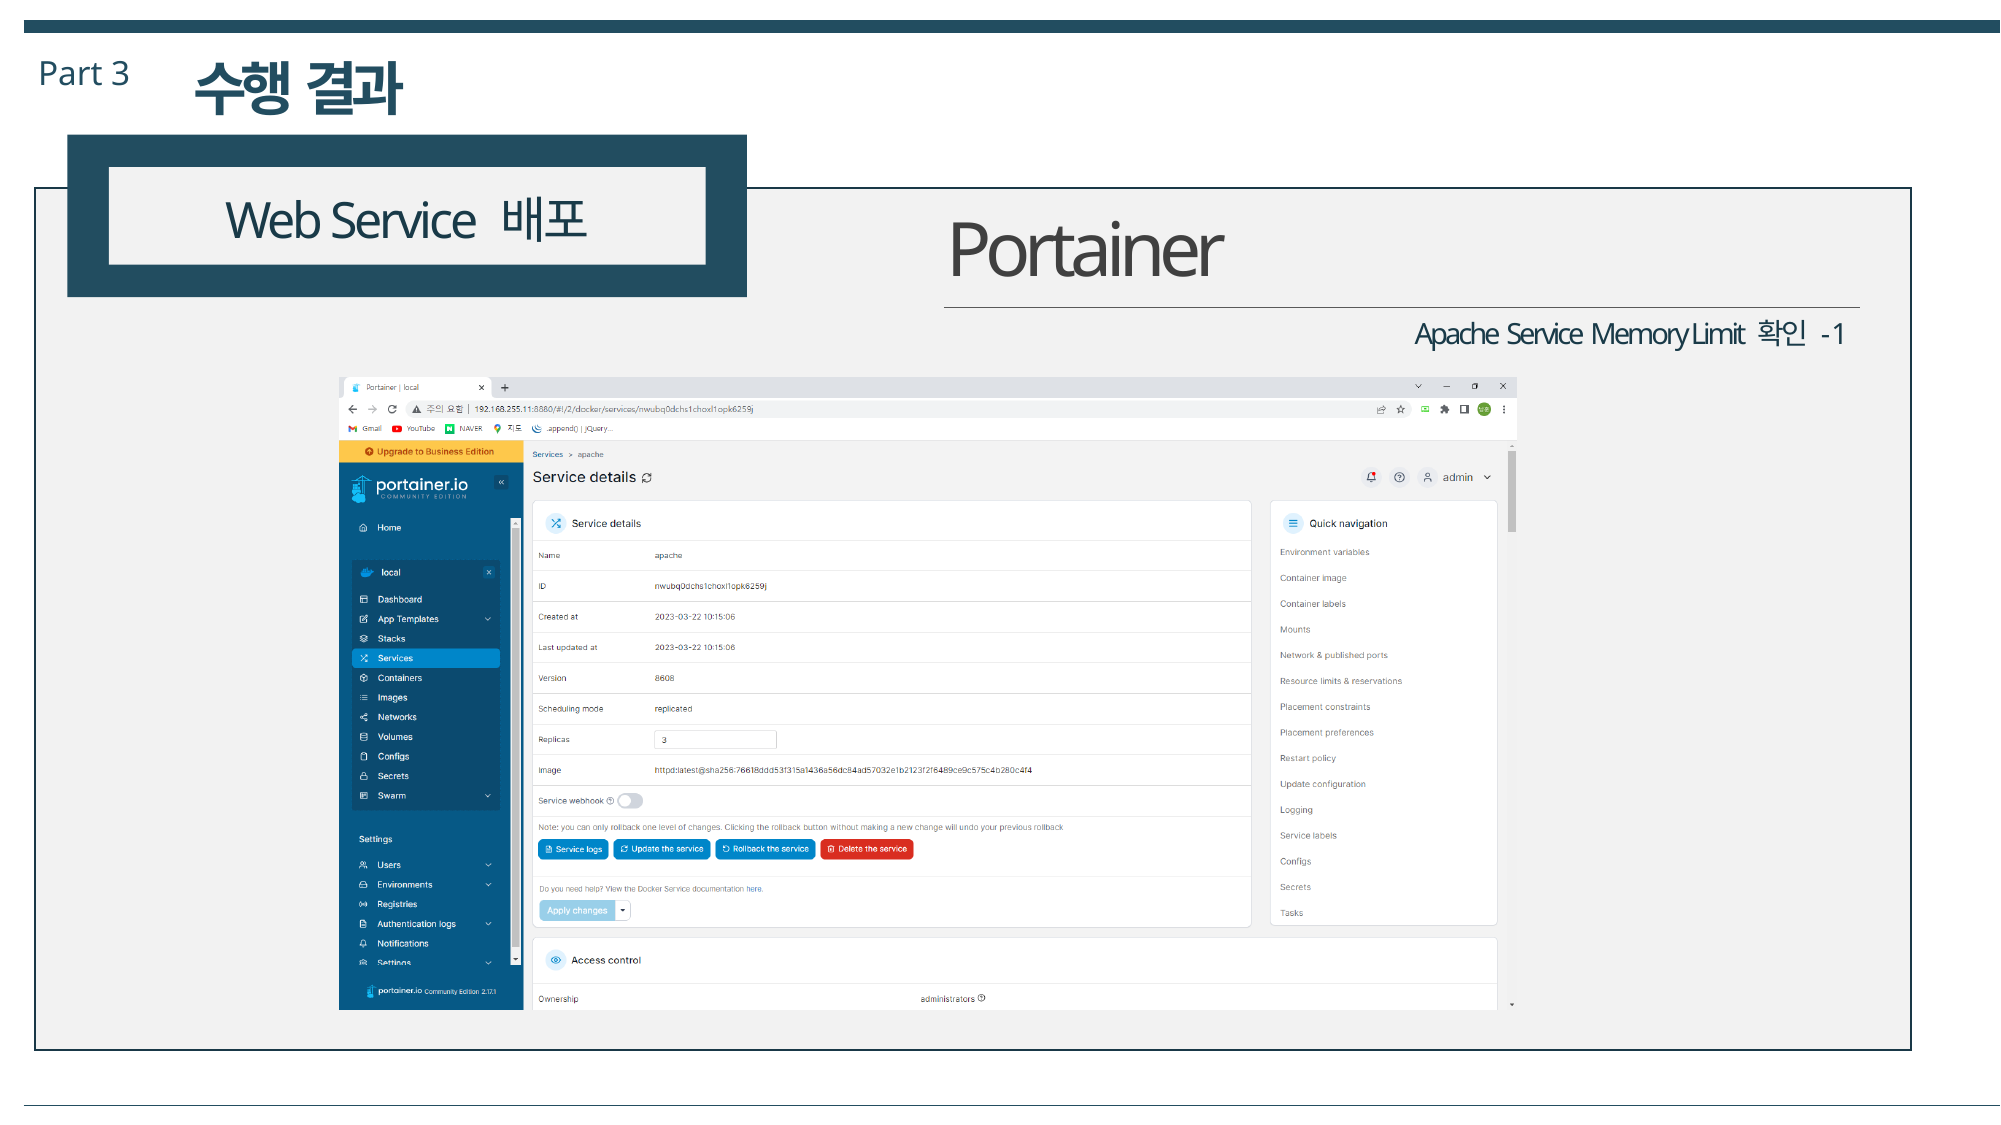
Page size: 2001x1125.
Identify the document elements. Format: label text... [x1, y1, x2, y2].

text_box Apache Service Memory Limit 확인 - 1 [1399, 307, 1863, 358]
text_box Portainer [931, 194, 1242, 300]
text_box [67, 134, 747, 298]
text_box [34, 187, 1912, 1051]
picture [339, 377, 1517, 1010]
text_box Part 3 [23, 44, 146, 100]
text_box 수행 결과 [178, 44, 420, 130]
